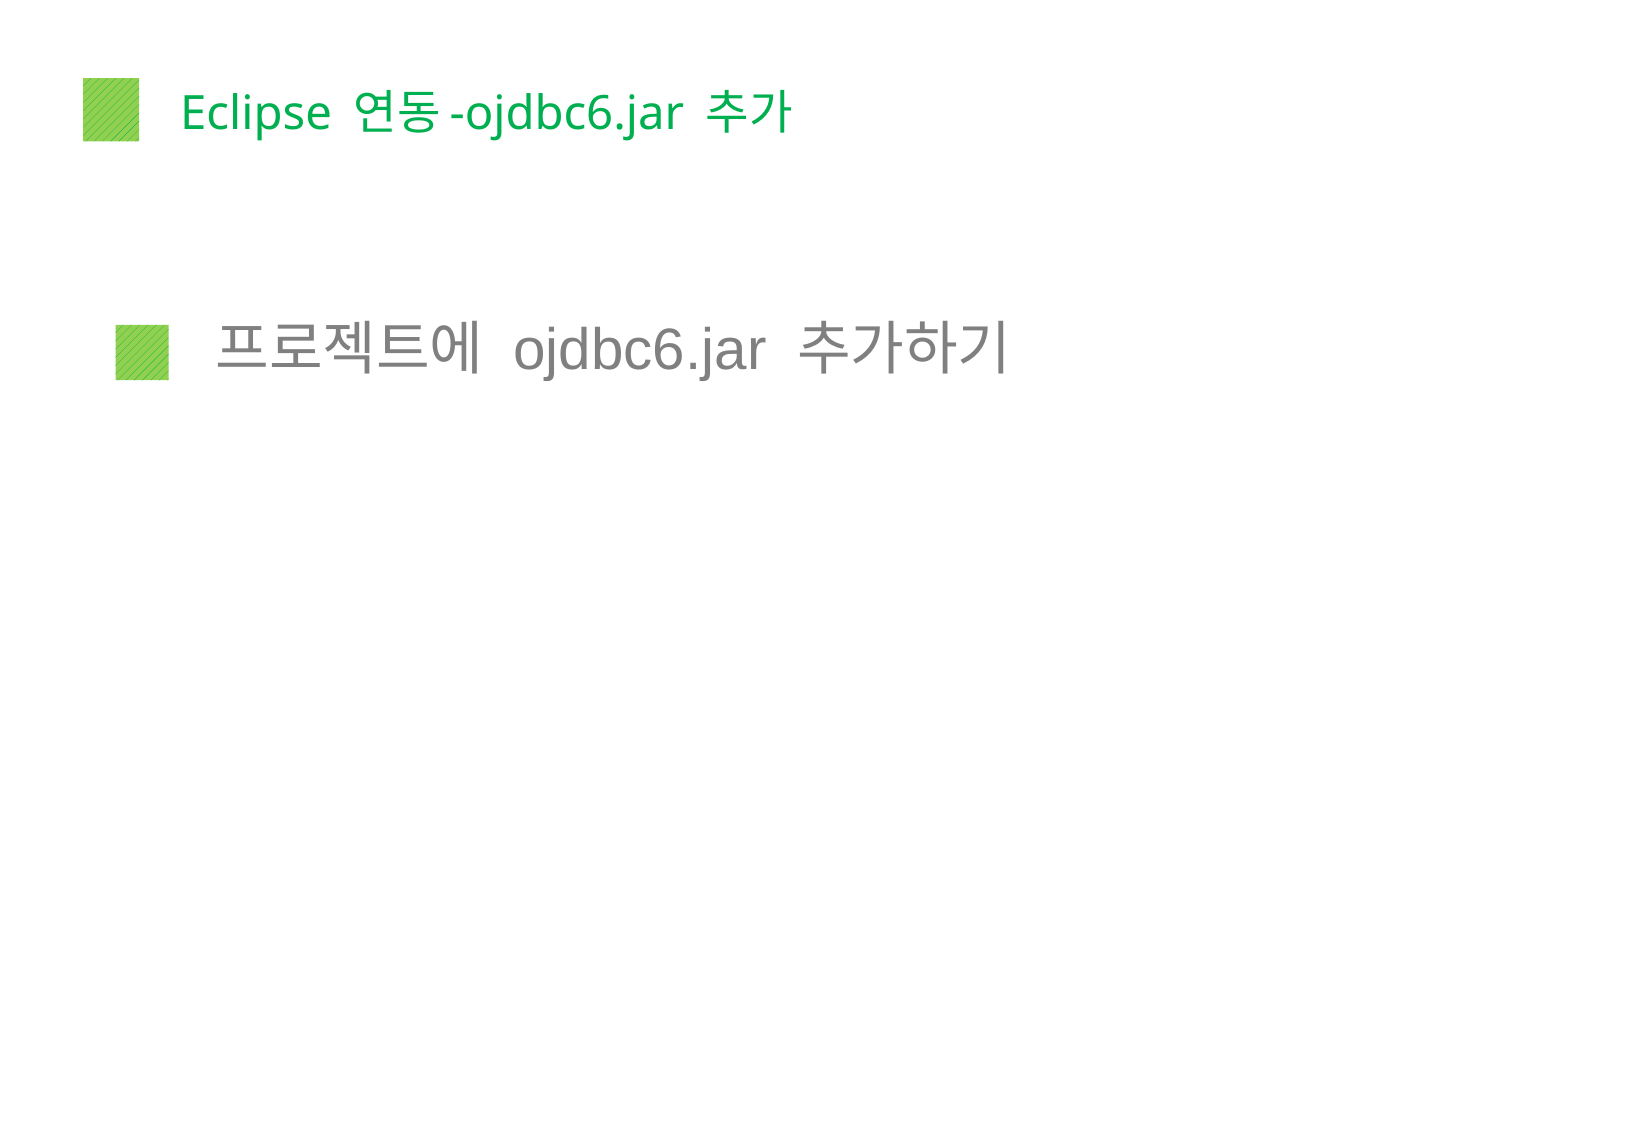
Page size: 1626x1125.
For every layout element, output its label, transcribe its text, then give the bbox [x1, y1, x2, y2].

list Eclipse 연동-ojdbc6.jar 추가 [162, 73, 813, 149]
text_box [113, 323, 171, 382]
text_box 프로젝트에 ojdbc6.jar 추가하기 [198, 302, 1510, 409]
